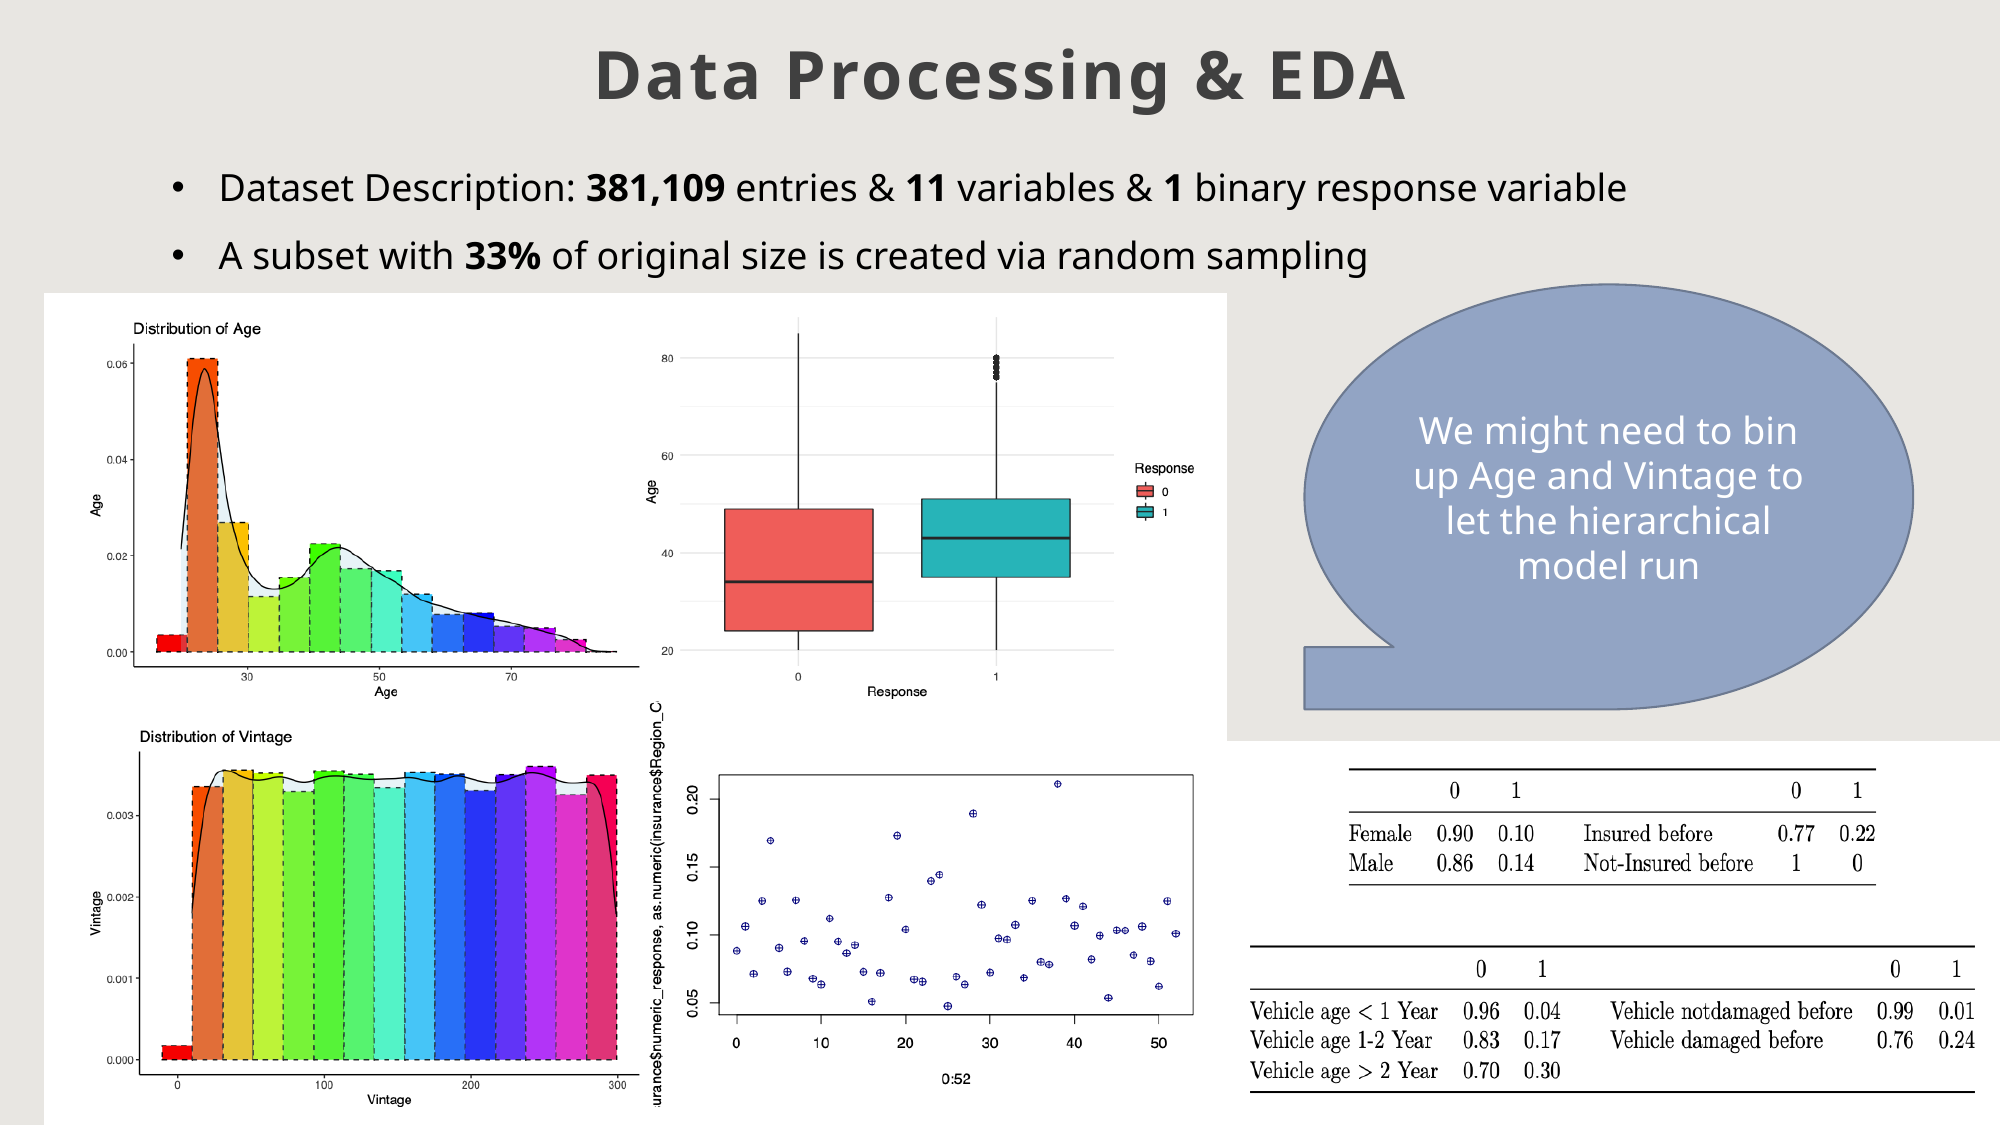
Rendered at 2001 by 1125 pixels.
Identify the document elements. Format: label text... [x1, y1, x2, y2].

text_box We might need to bin up Age and Vintage to let the hierarchical model run [1303, 283, 1915, 711]
picture [44, 293, 2000, 1125]
text_box Dataset Description: 381,109 entries & 11 variables & 1 binary response variable A subset with 33% of original size is created via random sampling [156, 134, 1844, 329]
text_box Data Processing & EDA [280, 1, 1720, 133]
